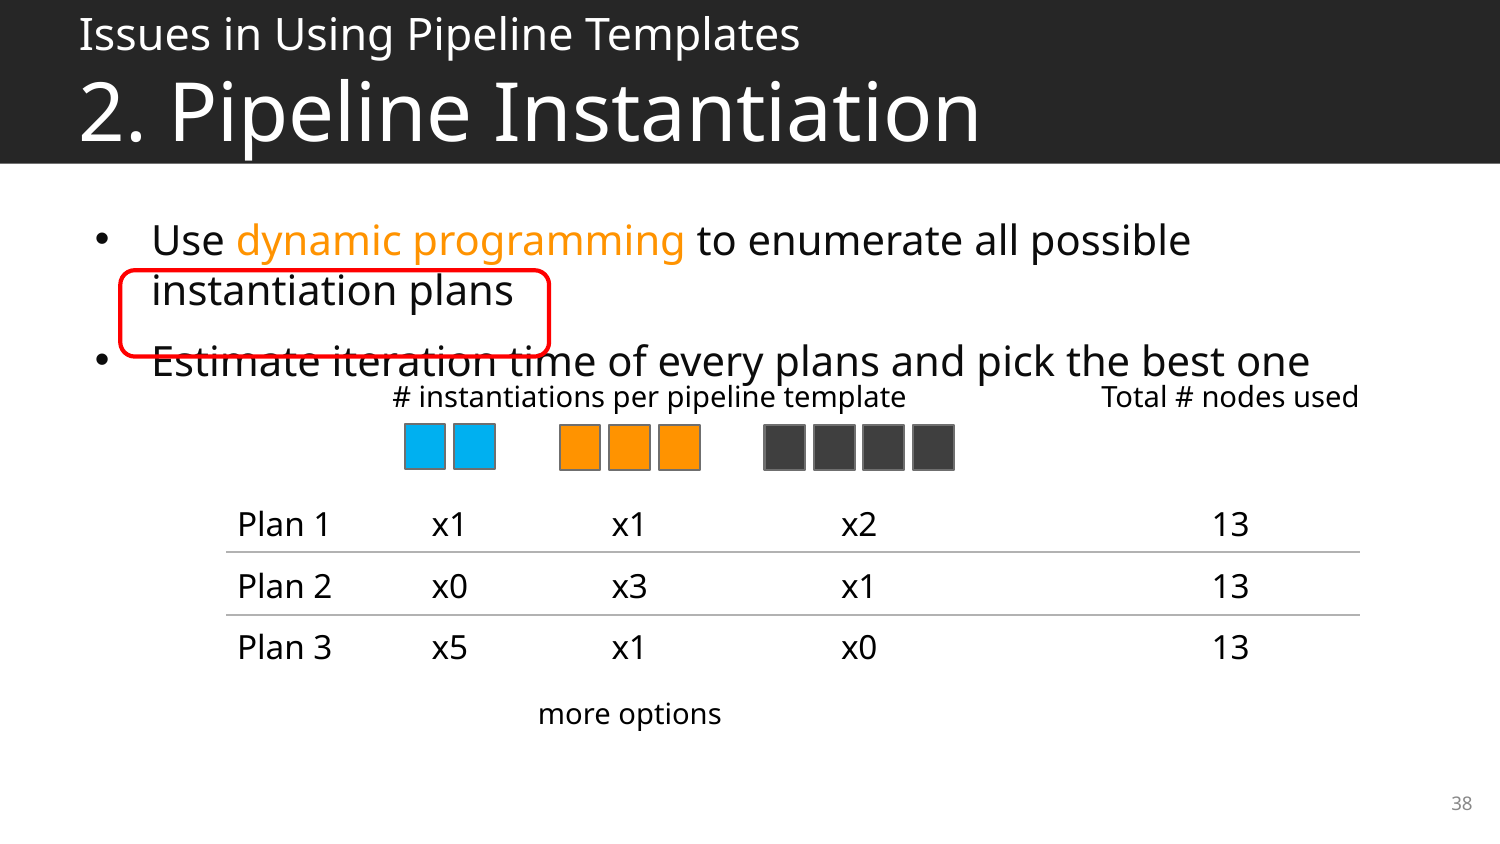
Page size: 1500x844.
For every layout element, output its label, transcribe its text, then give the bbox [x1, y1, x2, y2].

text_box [764, 424, 955, 471]
text_box x2 [826, 495, 893, 551]
text_box Plan 1 [222, 495, 348, 551]
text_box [229, 561, 1263, 614]
text_box [118, 268, 552, 359]
text_box Total # nodes used [1086, 371, 1375, 422]
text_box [229, 622, 1263, 675]
list Use dynamic programming to enumerate all possible instantiation plans Estimate iteration time of every plans and pick the best one [71, 202, 1429, 771]
text_box x1 [416, 495, 483, 551]
text_box 13 [1196, 495, 1265, 551]
text_box x1 [596, 495, 663, 551]
title Issues in Using Pipeline Templates 2. Pipeline Instantiation [0, 0, 1500, 164]
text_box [559, 425, 701, 471]
slide_number 38 [1133, 782, 1484, 827]
text_box # instantiations per pipeline template [377, 371, 923, 422]
text_box more options [523, 688, 737, 738]
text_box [404, 423, 496, 470]
